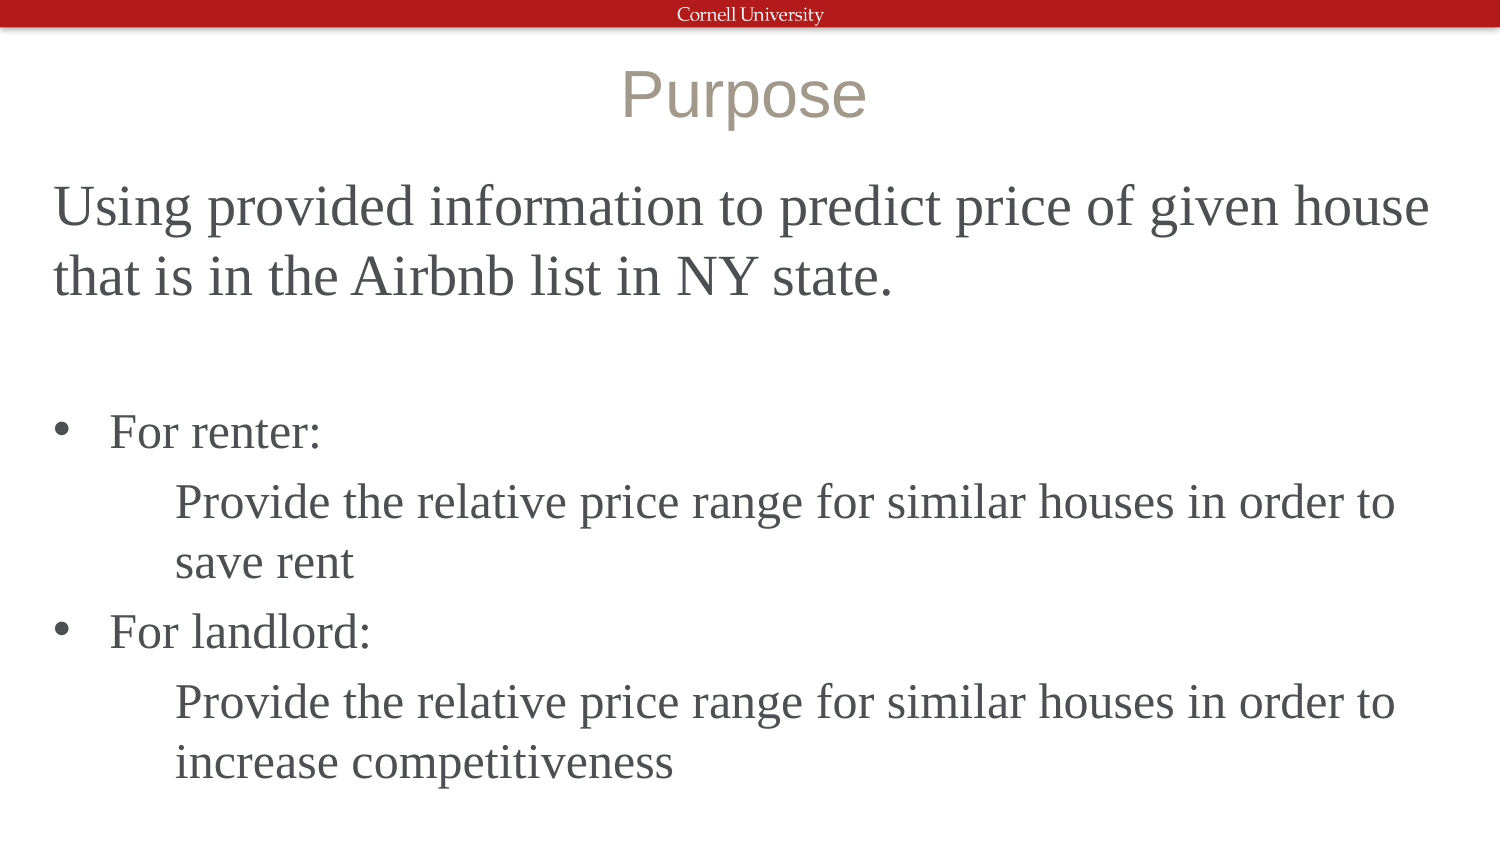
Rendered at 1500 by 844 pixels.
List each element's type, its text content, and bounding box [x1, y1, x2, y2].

title Purpose [33, 48, 1457, 134]
list Using provided information to predict price of given house that is in the Airbnb list in NY state. For renter: Provide the relative price range for similar houses in order to save rent For landlord: Provide the relative price range for similar houses in order to increase competitiveness [38, 159, 1462, 810]
picture [673, 0, 825, 43]
